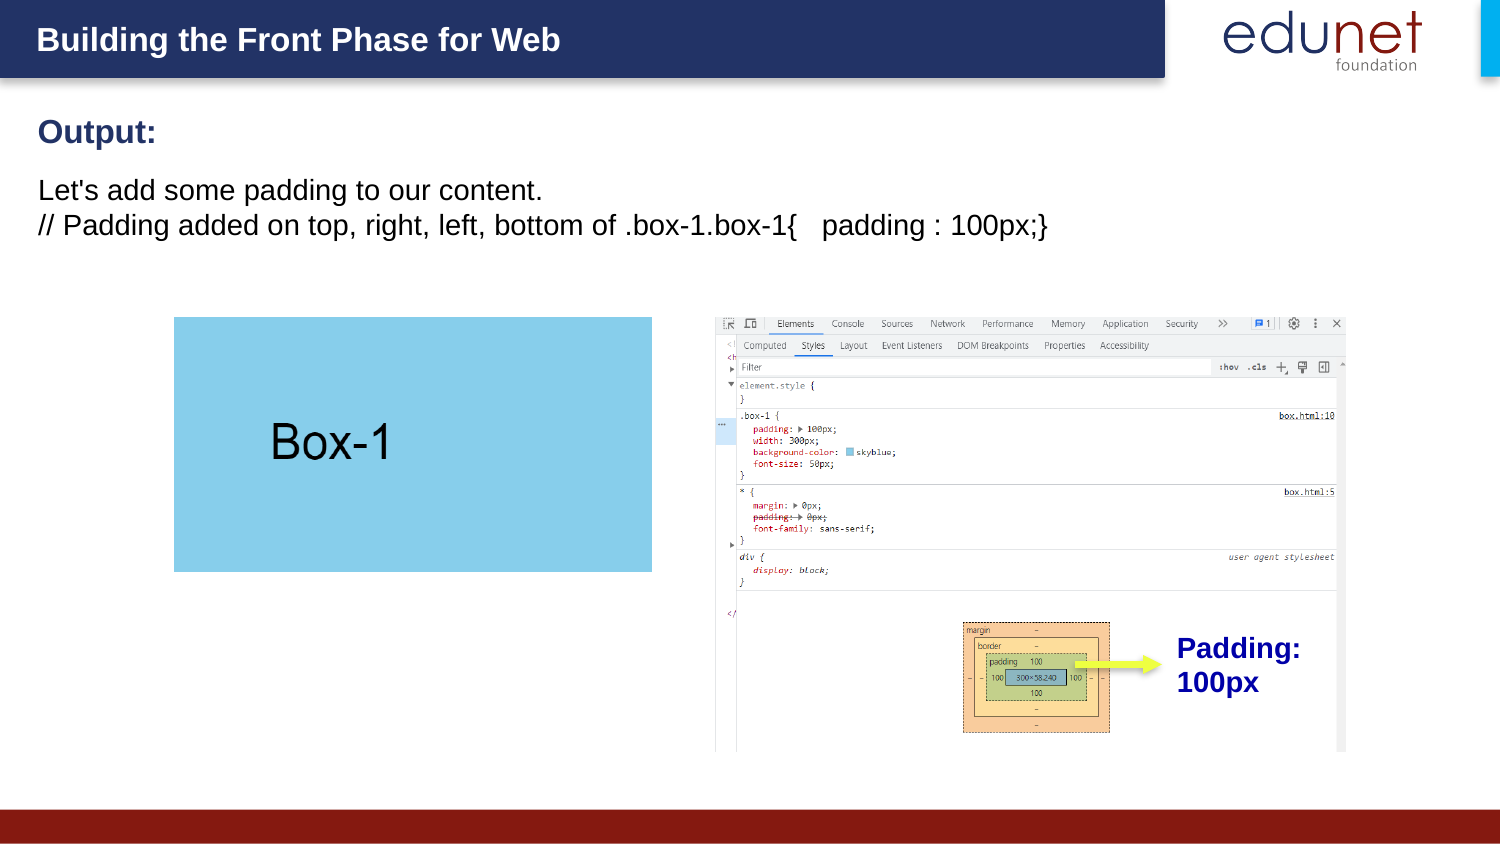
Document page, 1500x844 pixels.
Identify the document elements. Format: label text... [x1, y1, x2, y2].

text_box Output: [23, 102, 260, 158]
picture [1219, 8, 1424, 75]
text_box Let's add some padding to our content. // Padding added on top, right, left, bottom of .box-1.box-1{ padding : 100px;} [23, 163, 1500, 242]
picture [174, 316, 1347, 752]
